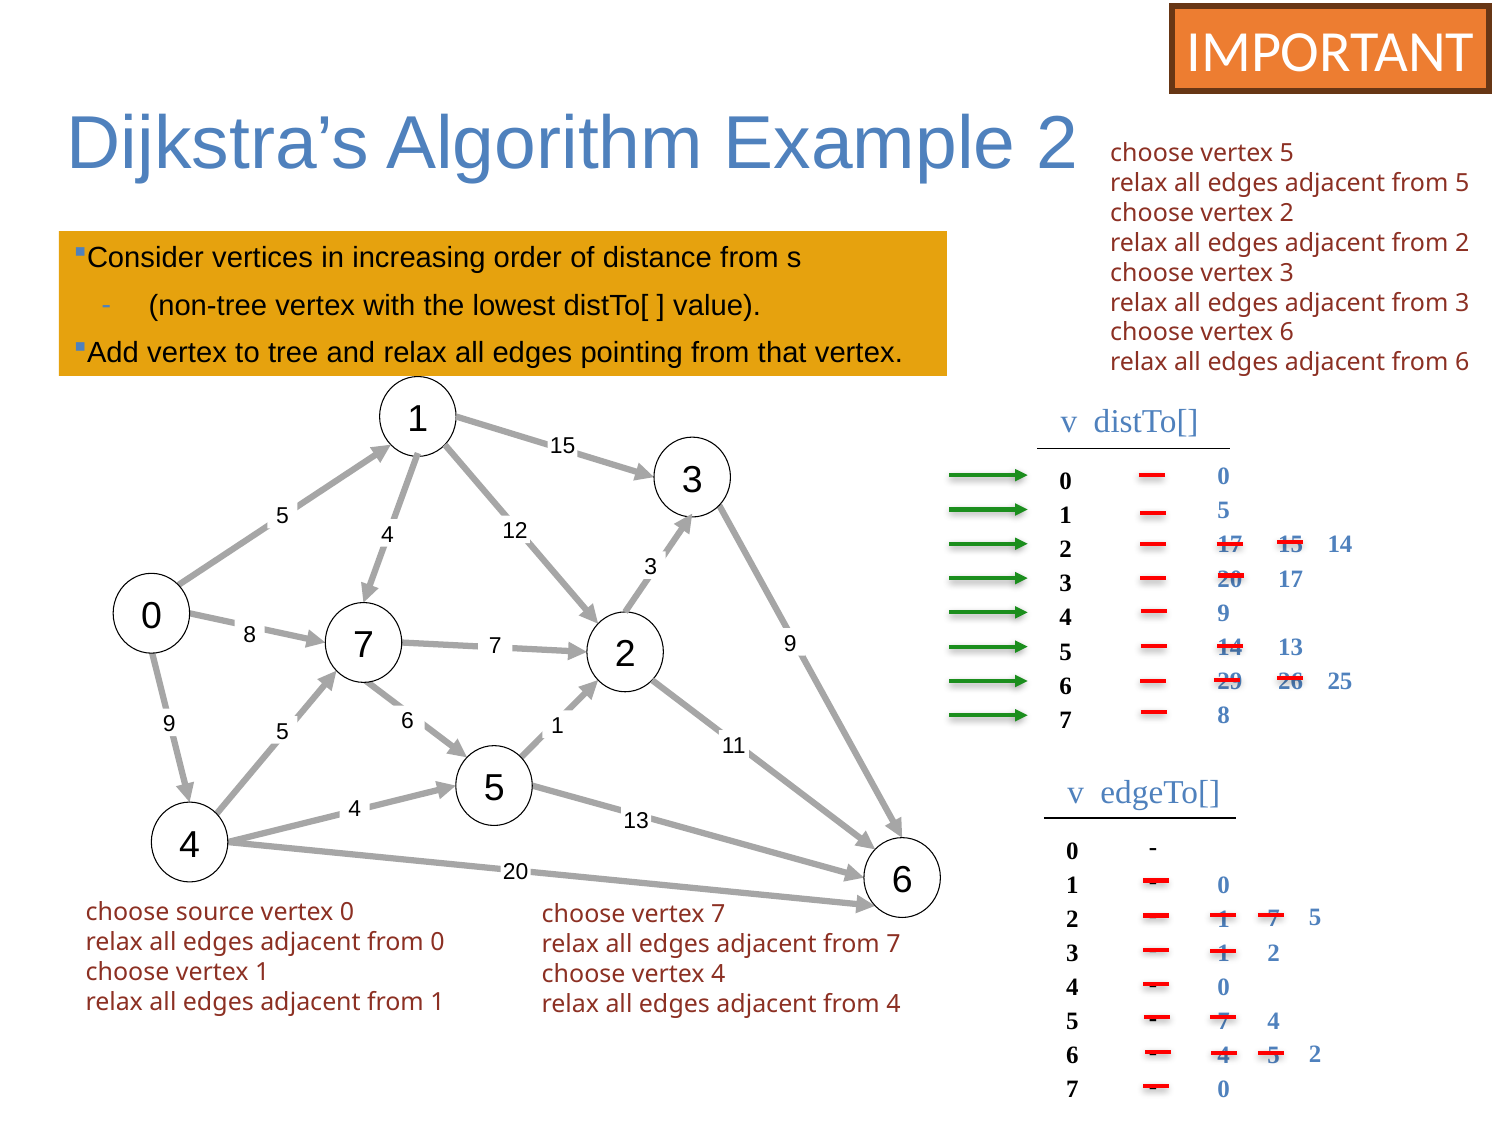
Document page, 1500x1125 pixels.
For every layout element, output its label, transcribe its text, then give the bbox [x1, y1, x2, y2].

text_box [178, 444, 391, 586]
text_box 1 [377, 374, 458, 459]
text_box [532, 785, 865, 878]
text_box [444, 444, 599, 624]
text_box 7 [478, 632, 513, 640]
text_box v distTo[] [1045, 391, 1214, 447]
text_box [455, 416, 655, 478]
text_box 7 2 4 5 [1252, 826, 1303, 1110]
text_box 0 [111, 571, 192, 655]
text_box choose source vertex 0 relax all edges adjacent from 0 choose vertex 1 relax all edges adjacent from 1 [70, 887, 461, 1023]
text_box 0 1 1 0 7 4 0 [1202, 826, 1253, 1111]
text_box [520, 679, 599, 758]
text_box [651, 679, 876, 850]
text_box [719, 505, 903, 838]
text_box 7 [324, 600, 404, 685]
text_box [624, 516, 693, 613]
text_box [363, 456, 419, 603]
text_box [216, 670, 337, 815]
text_box 0 5 17 20 9 14 29 8 [1202, 452, 1263, 736]
text_box 5 [453, 743, 535, 828]
text_box 15 17 13 26 [1263, 452, 1312, 736]
text_box 0 1 2 3 4 5 6 7 [1051, 826, 1102, 1111]
text_box 3 [652, 435, 733, 519]
text_box choose vertex 7 relax all edges adjacent from 7 choose vertex 4 relax all edges adjacent from 4 [526, 890, 917, 1025]
text_box 4 [149, 800, 222, 885]
text_box 14 25 [1312, 452, 1376, 736]
text_box choose vertex 5 relax all edges adjacent from 5 choose vertex 2 relax all edges adjacent from 2 choose vertex 3 relax all edges adjacent from 3 choose vertex 6 relax all edges adjacent from 6 [1095, 128, 1486, 414]
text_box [401, 642, 588, 653]
text_box Consider vertices in increasing order of distance from s (non-tree vertex with the lowest distTo[ ] value). Add vertex to tree and relax all edges pointing from that vertex. [58, 231, 947, 376]
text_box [189, 613, 326, 643]
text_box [363, 682, 468, 758]
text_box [151, 652, 190, 803]
text_box - - - - - - - - [1134, 826, 1185, 1107]
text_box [227, 785, 456, 843]
text_box 6 [880, 836, 943, 917]
text_box 5 2 [1293, 825, 1344, 1075]
text_box 2 [585, 610, 666, 694]
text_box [227, 841, 876, 907]
text_box 0 1 2 3 4 5 6 7 [1044, 457, 1095, 741]
text_box v edgeTo[] [1052, 762, 1236, 817]
text_box IMPORTANT [1171, 6, 1490, 91]
title Dijkstra’s Algorithm Example 2 [4, 45, 1141, 233]
